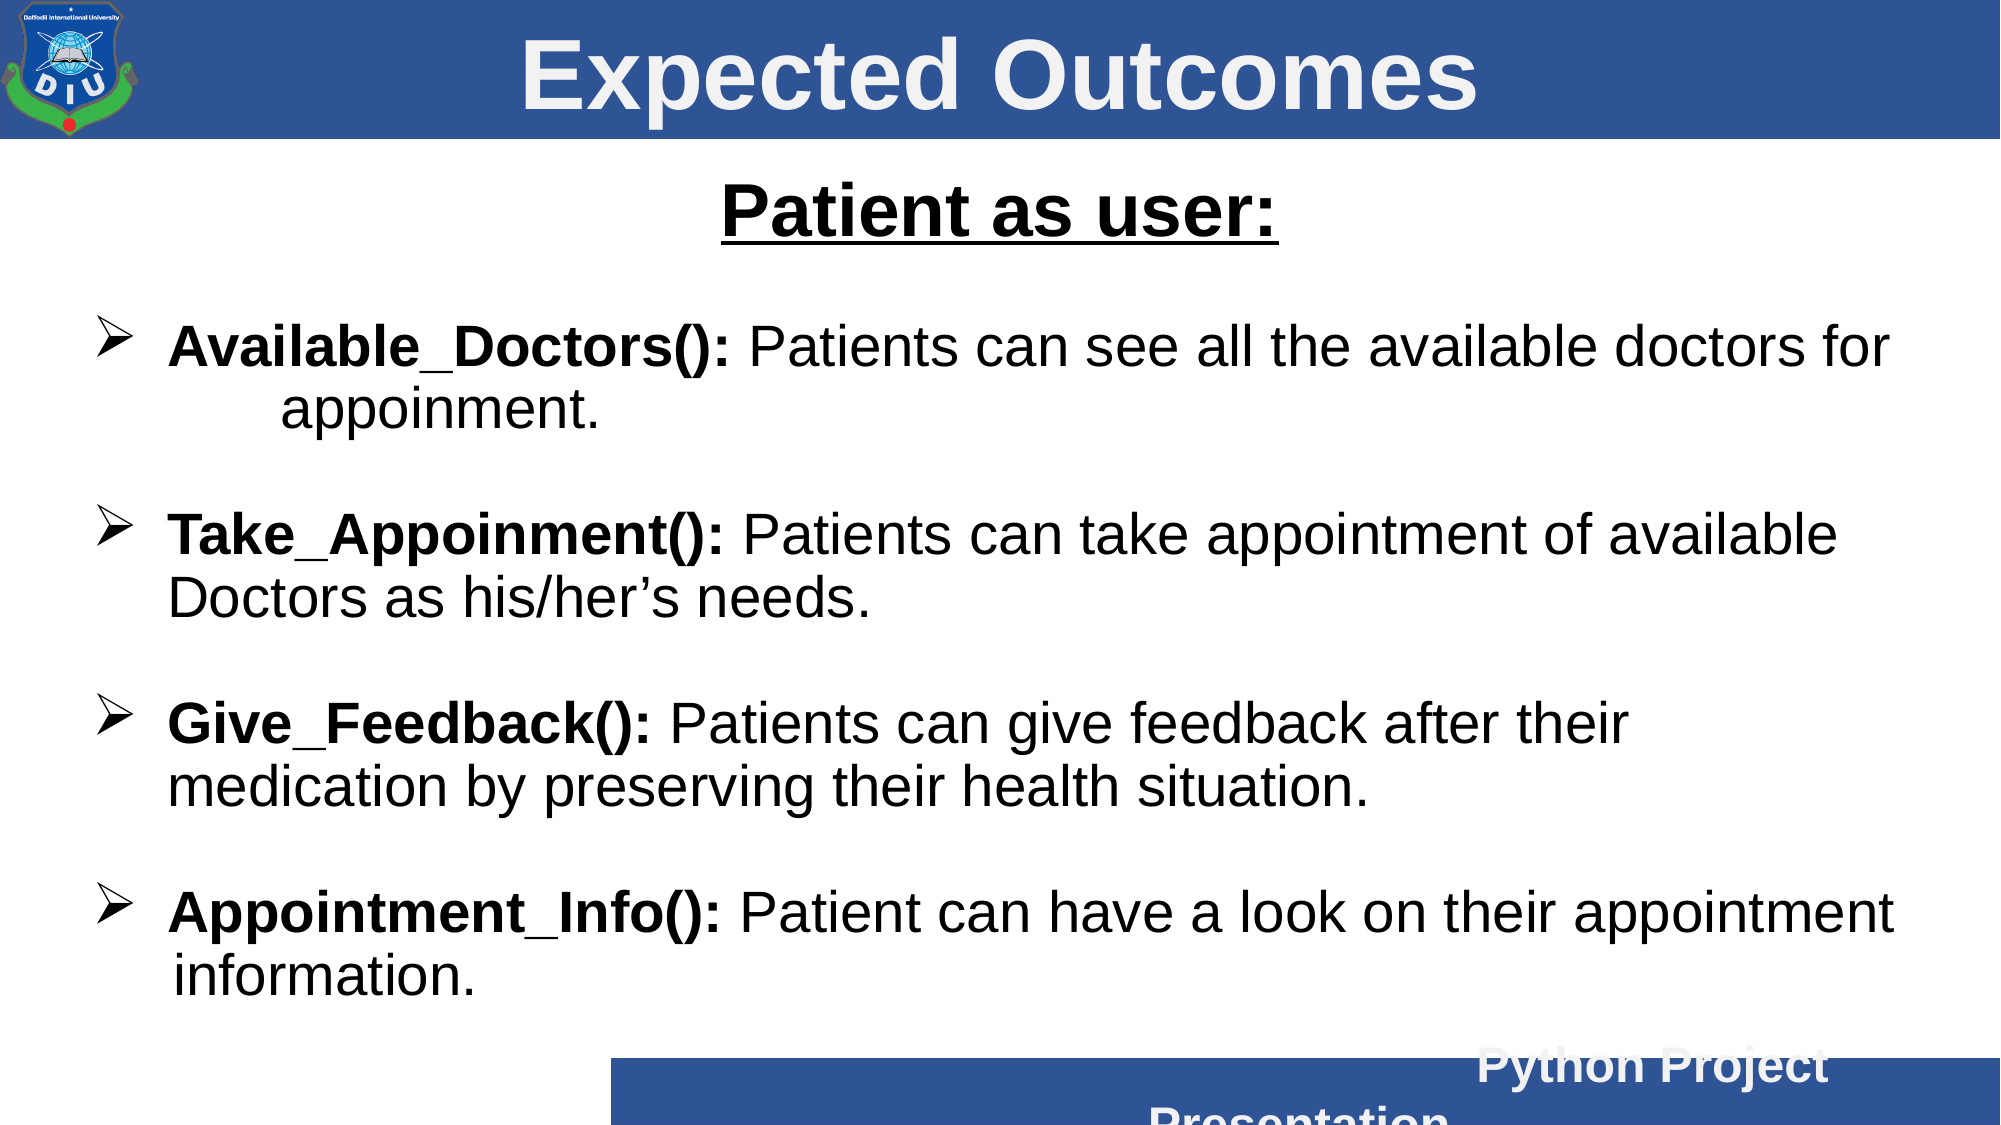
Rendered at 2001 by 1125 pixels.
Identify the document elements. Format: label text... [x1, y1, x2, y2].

text_box Python Project Presentation [612, 1059, 2000, 1125]
picture [0, 0, 139, 139]
text_box Expected Outcomes [140, 0, 2000, 139]
text_box Patient as user: Available_Doctors(): Patients can see all the available doctors for appoinment. Take_Appoinment(): Patients can take appointment of available Doctors as his/her’s needs. Give_Feedback(): Patients can give feedback after their medication by preserving their health situation. Appointment_Info(): Patient can have a look on their appointment information. [77, 156, 1923, 1038]
